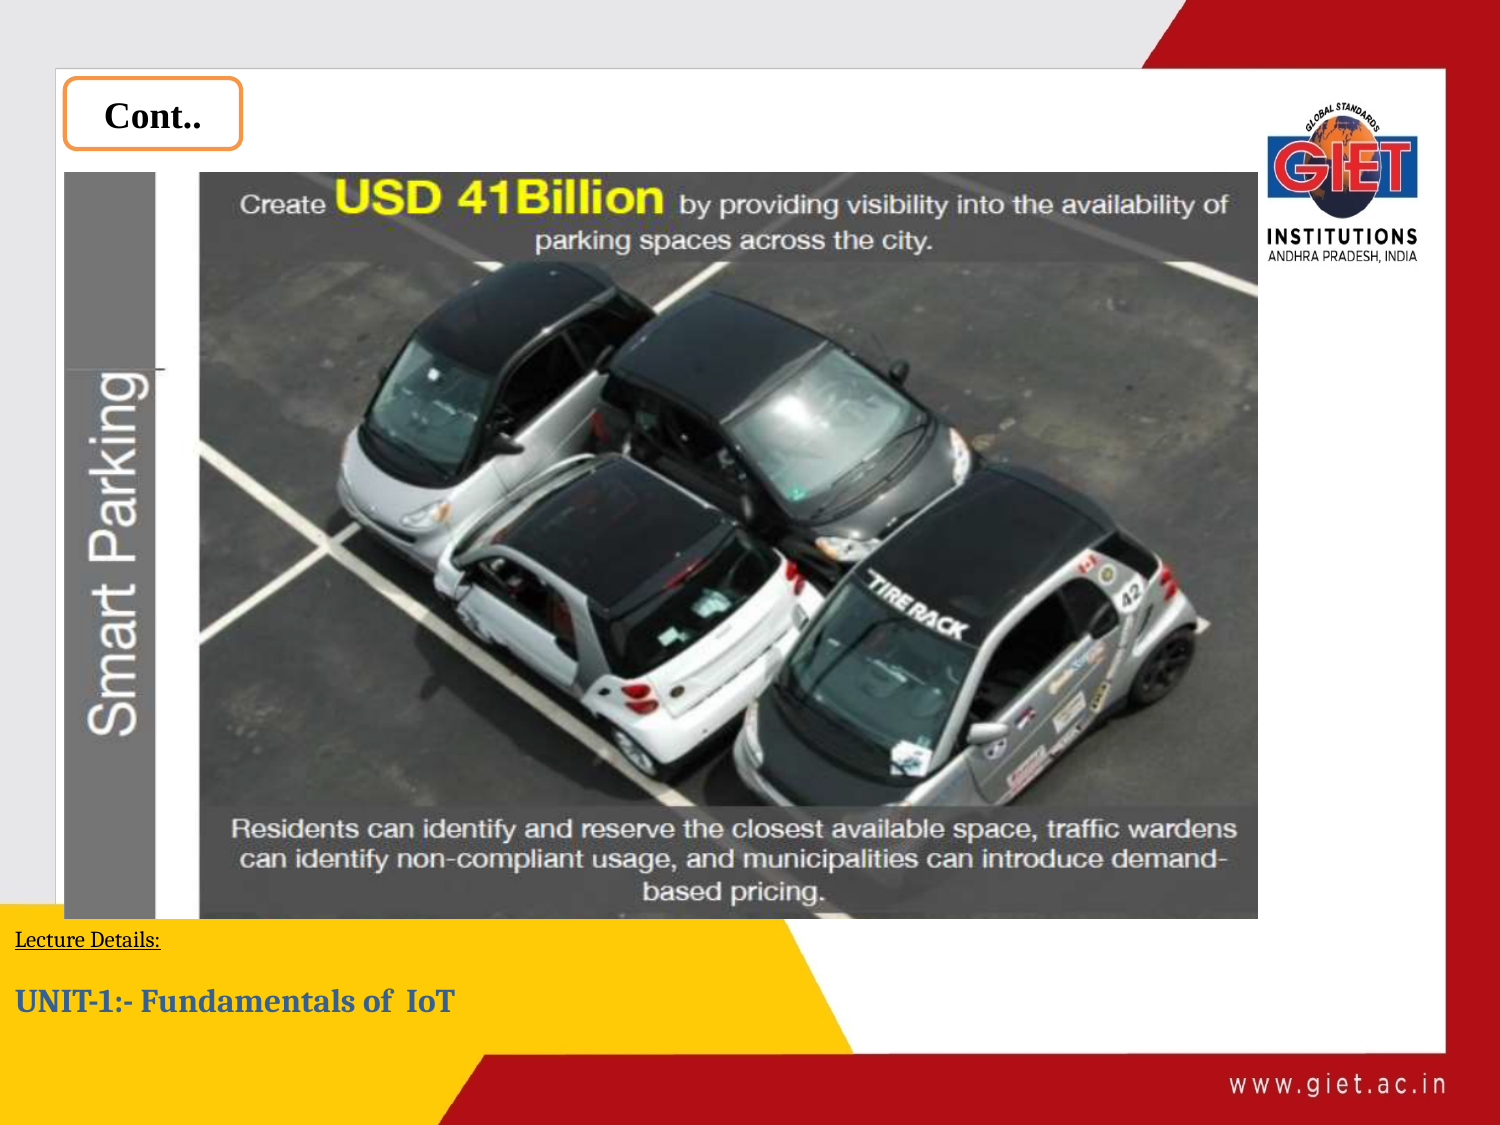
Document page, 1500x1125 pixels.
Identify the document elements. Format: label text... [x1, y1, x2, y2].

text_box Cont.. [62, 76, 244, 152]
picture [0, 0, 1500, 1125]
text_box Lecture Details: UNIT-1:- Fundamentals of IoT [0, 916, 881, 1062]
